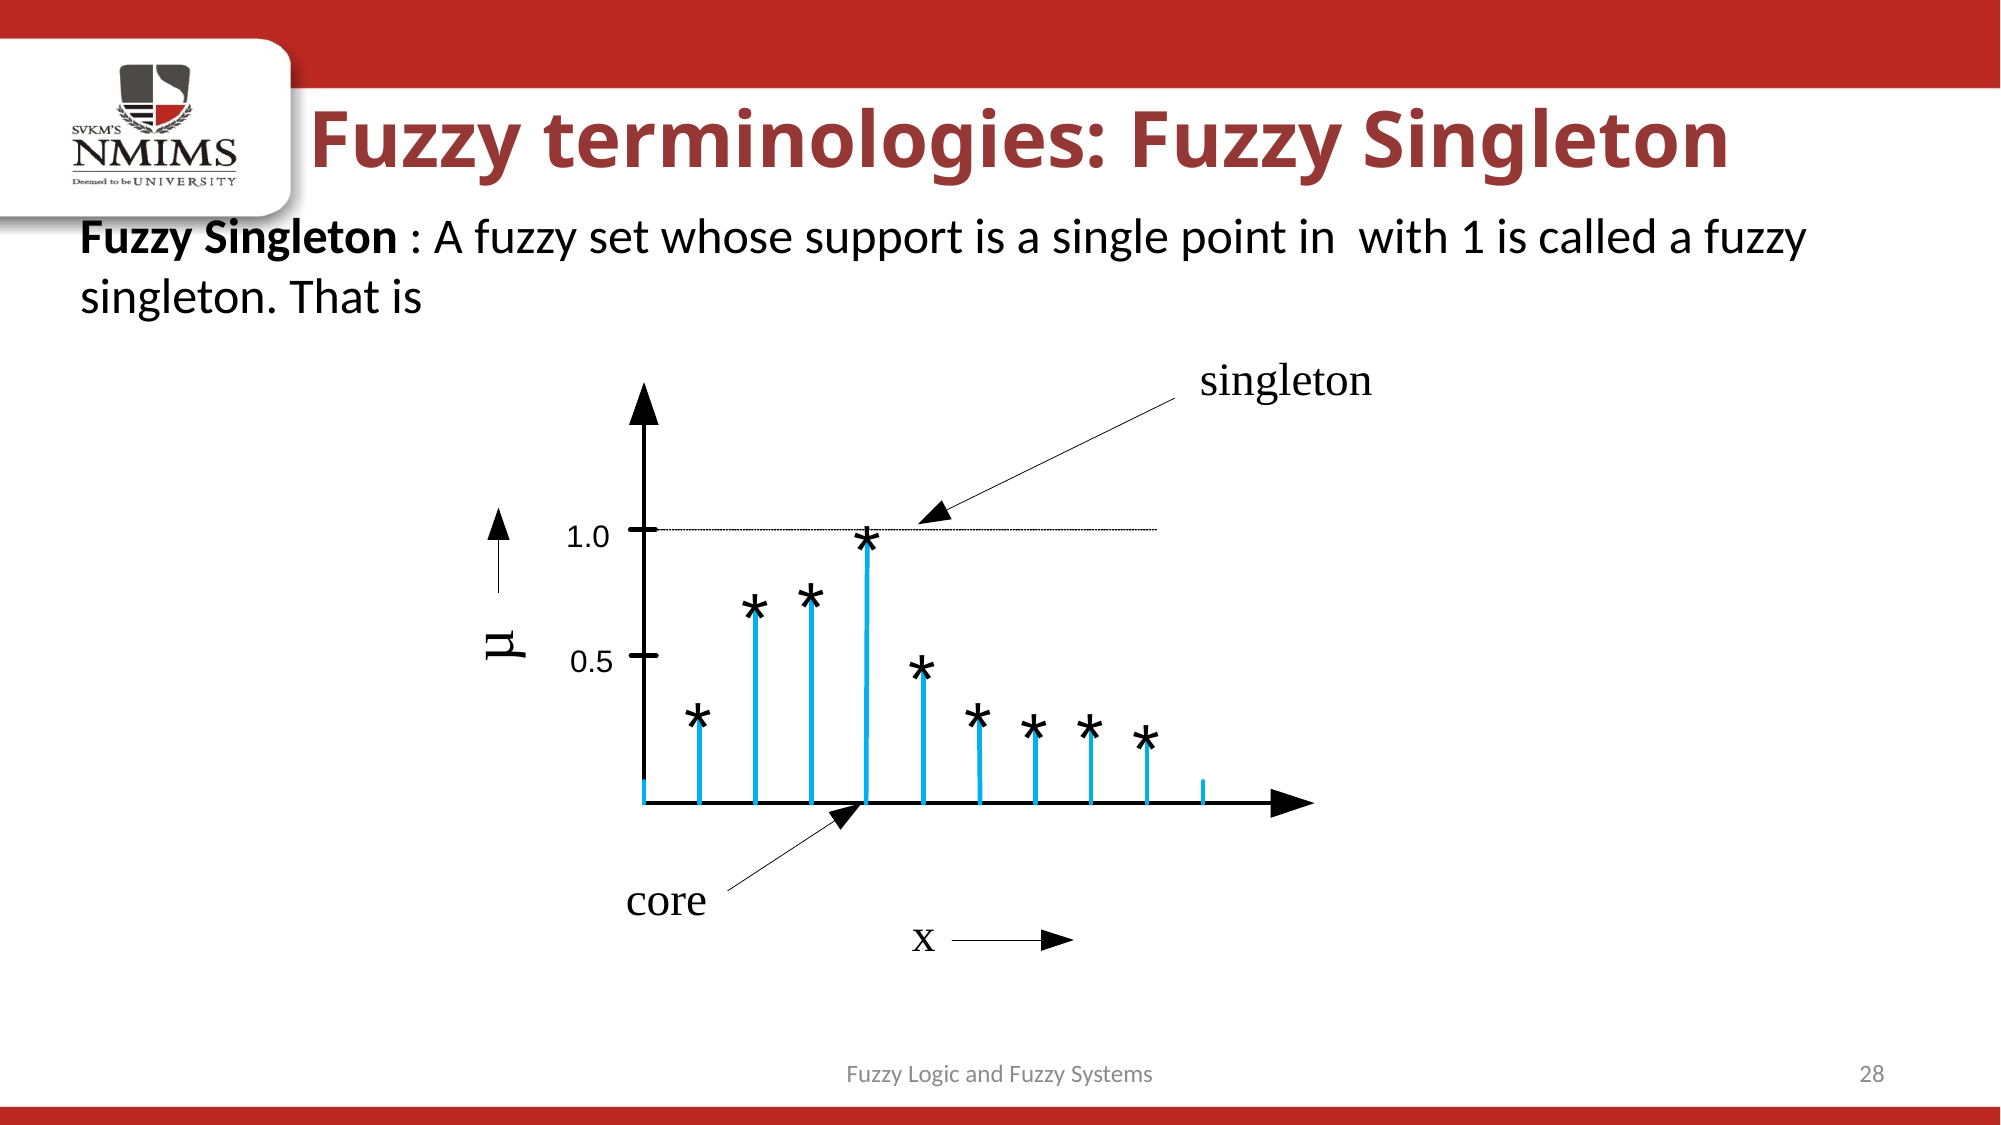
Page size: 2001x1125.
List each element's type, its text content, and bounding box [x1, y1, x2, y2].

footer Fuzzy Logic and Fuzzy Systems [683, 1042, 1317, 1103]
picture [0, 0, 2001, 1125]
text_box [449, 331, 1408, 983]
text_box Fuzzy terminologies: Fuzzy Singleton [293, 82, 1920, 191]
slide_number 28 [1433, 1042, 1900, 1103]
